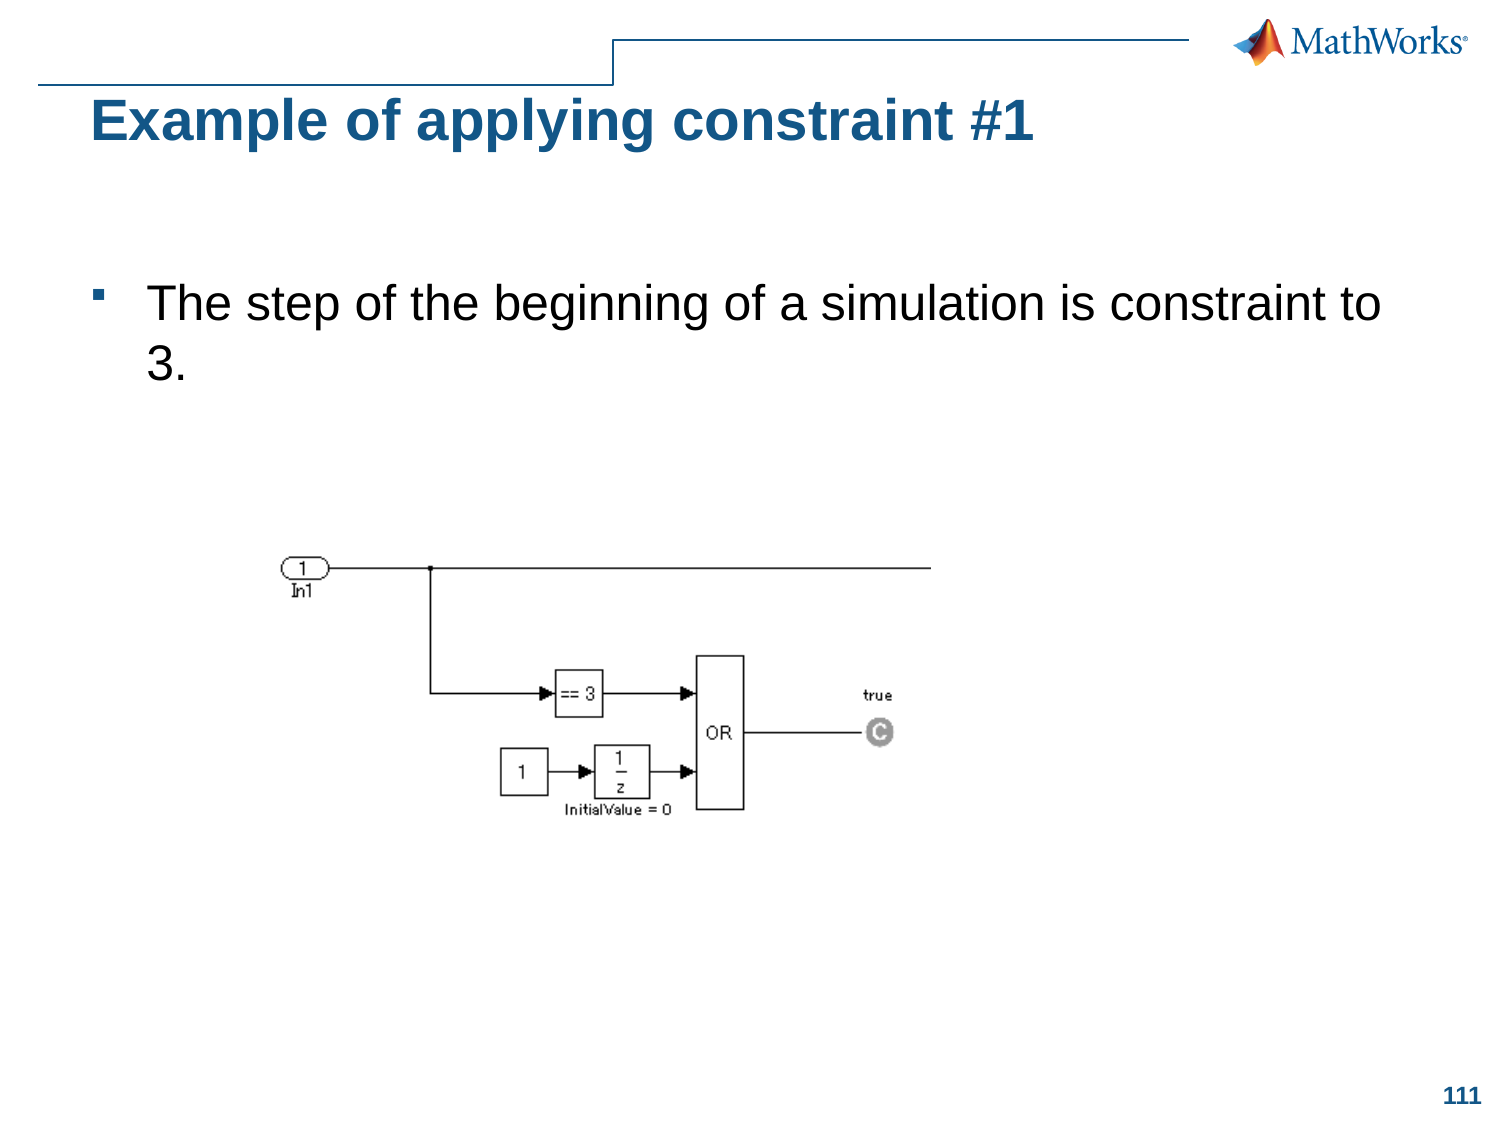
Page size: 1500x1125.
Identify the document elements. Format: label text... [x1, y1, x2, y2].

title Example of applying constraint #1 [75, 75, 1400, 238]
list The step of the beginning of a simulation is constraint to 3. [75, 262, 1400, 1025]
picture [1226, 7, 1483, 78]
picture [253, 526, 931, 823]
